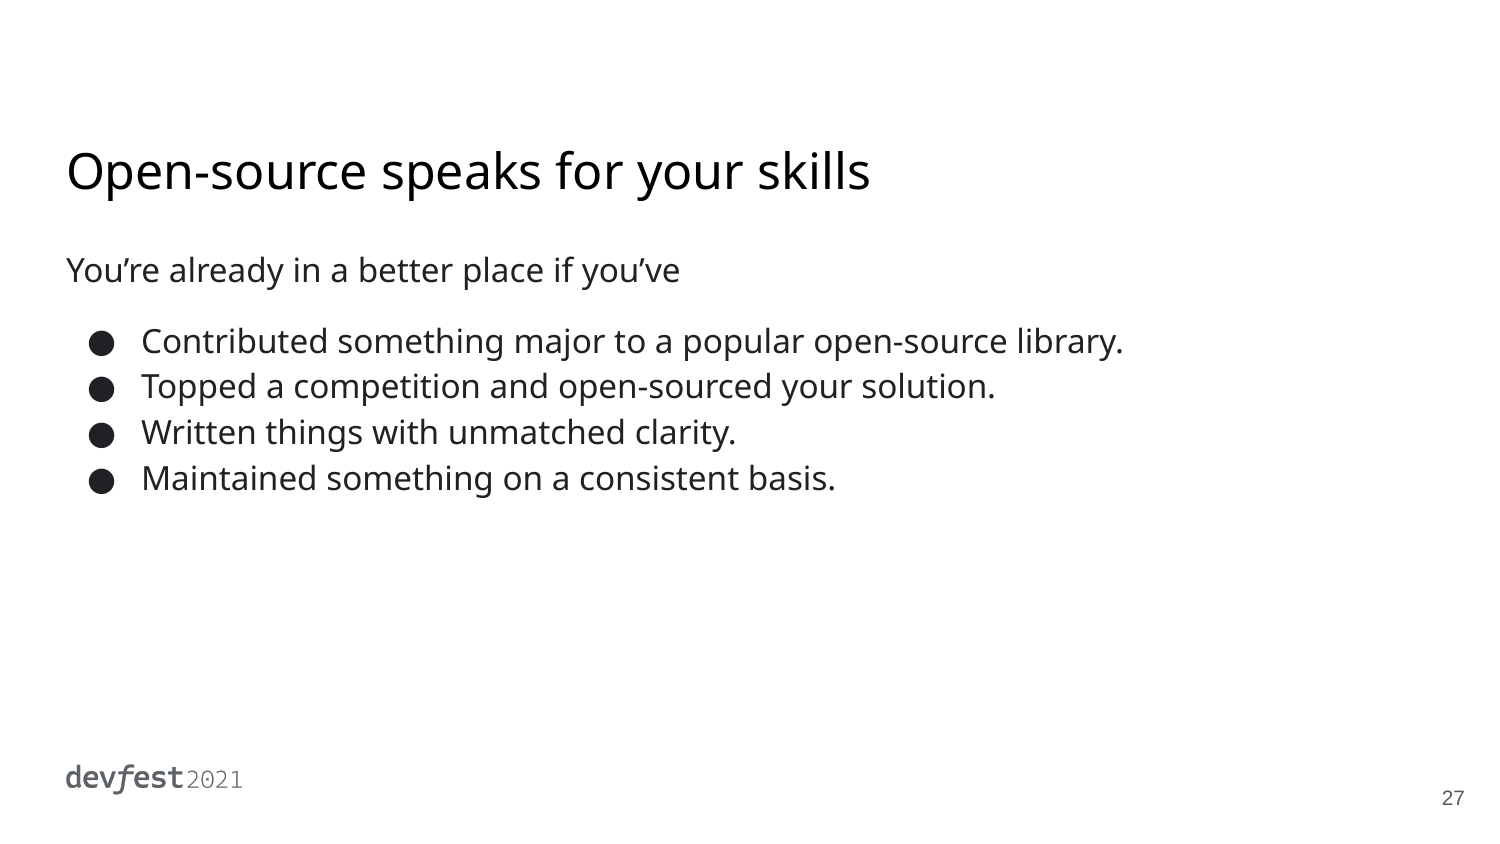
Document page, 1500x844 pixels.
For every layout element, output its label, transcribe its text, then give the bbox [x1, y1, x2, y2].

slide_number ‹#› [1389, 764, 1480, 830]
list You’re already in a better place if you’ve Contributed something major to a popular open-source library. Topped a competition and open-sourced your solution. Written things with unmatched clarity. Maintained something on a consistent basis. [51, 227, 1341, 750]
title Open-source speaks for your skills [51, 91, 1341, 216]
picture [65, 761, 243, 797]
